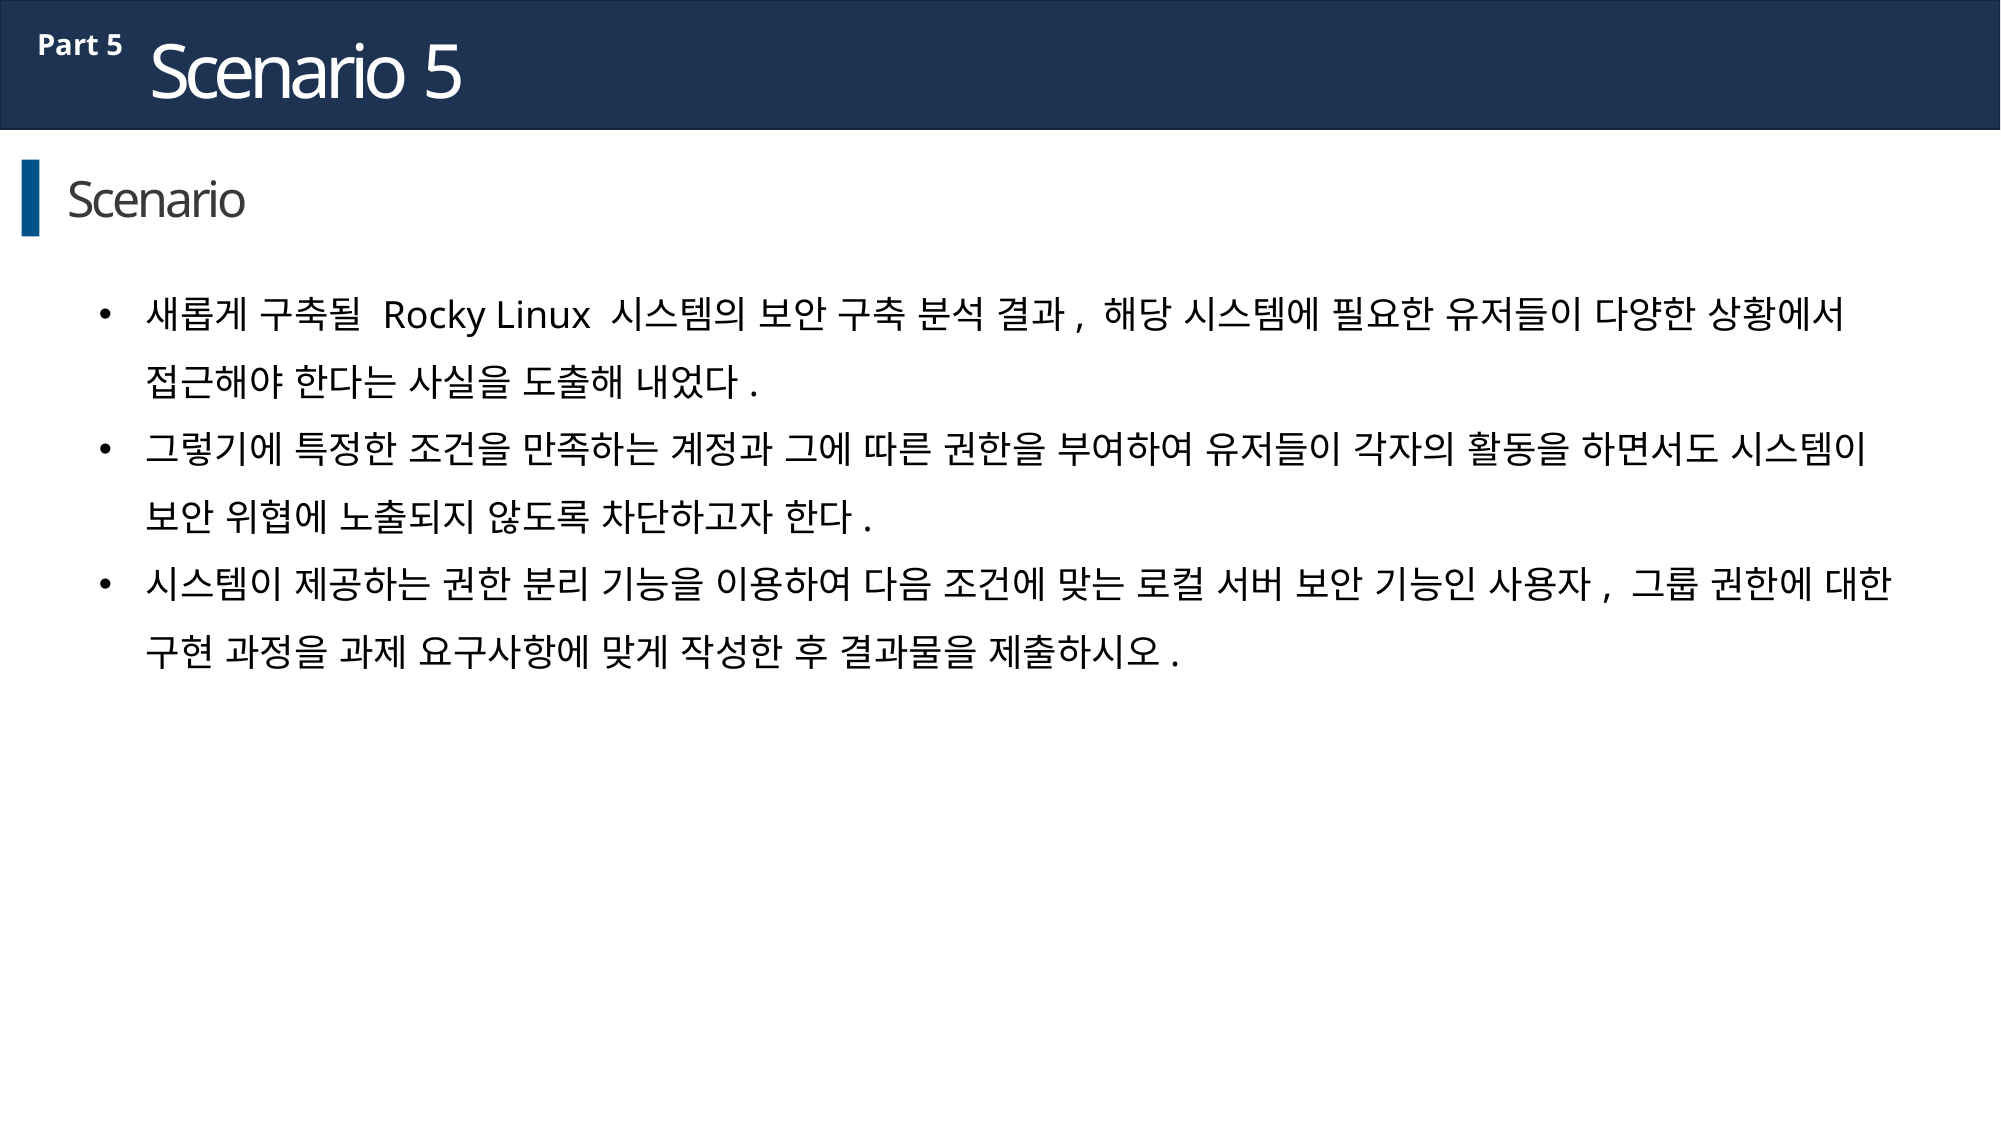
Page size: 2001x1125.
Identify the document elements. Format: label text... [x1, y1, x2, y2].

text_box [21, 159, 40, 237]
text_box Part 5 [22, 19, 146, 69]
text_box Scenario 5 [134, 16, 480, 122]
text_box Scenario [52, 160, 273, 235]
text_box 새롭게 구축될 Rocky Linux 시스템의 보안 구축 분석 결과, 해당 시스템에 필요한 유저들이 다양한 상황에서 접근해야 한다는 사실을 도출해 내었다. 그렇기에 특정한 조건을 만족하는 계정과 그에 따른 권한을 부여하여 유저들이 각자의 활동을 하면서도 시스템이 보안 위협에 노출되지 않도록 차단하고자 한다. 시스템이 제공하는 권한 분리 기능을 이용하여 다음 조건에 맞는 로컬 서버 보안 기능인 사용자, 그룹 권한에 대한 구현 과정을 과제 요구사항에 맞게 작성한 후 결과물을 제출하시오. [84, 261, 1916, 682]
